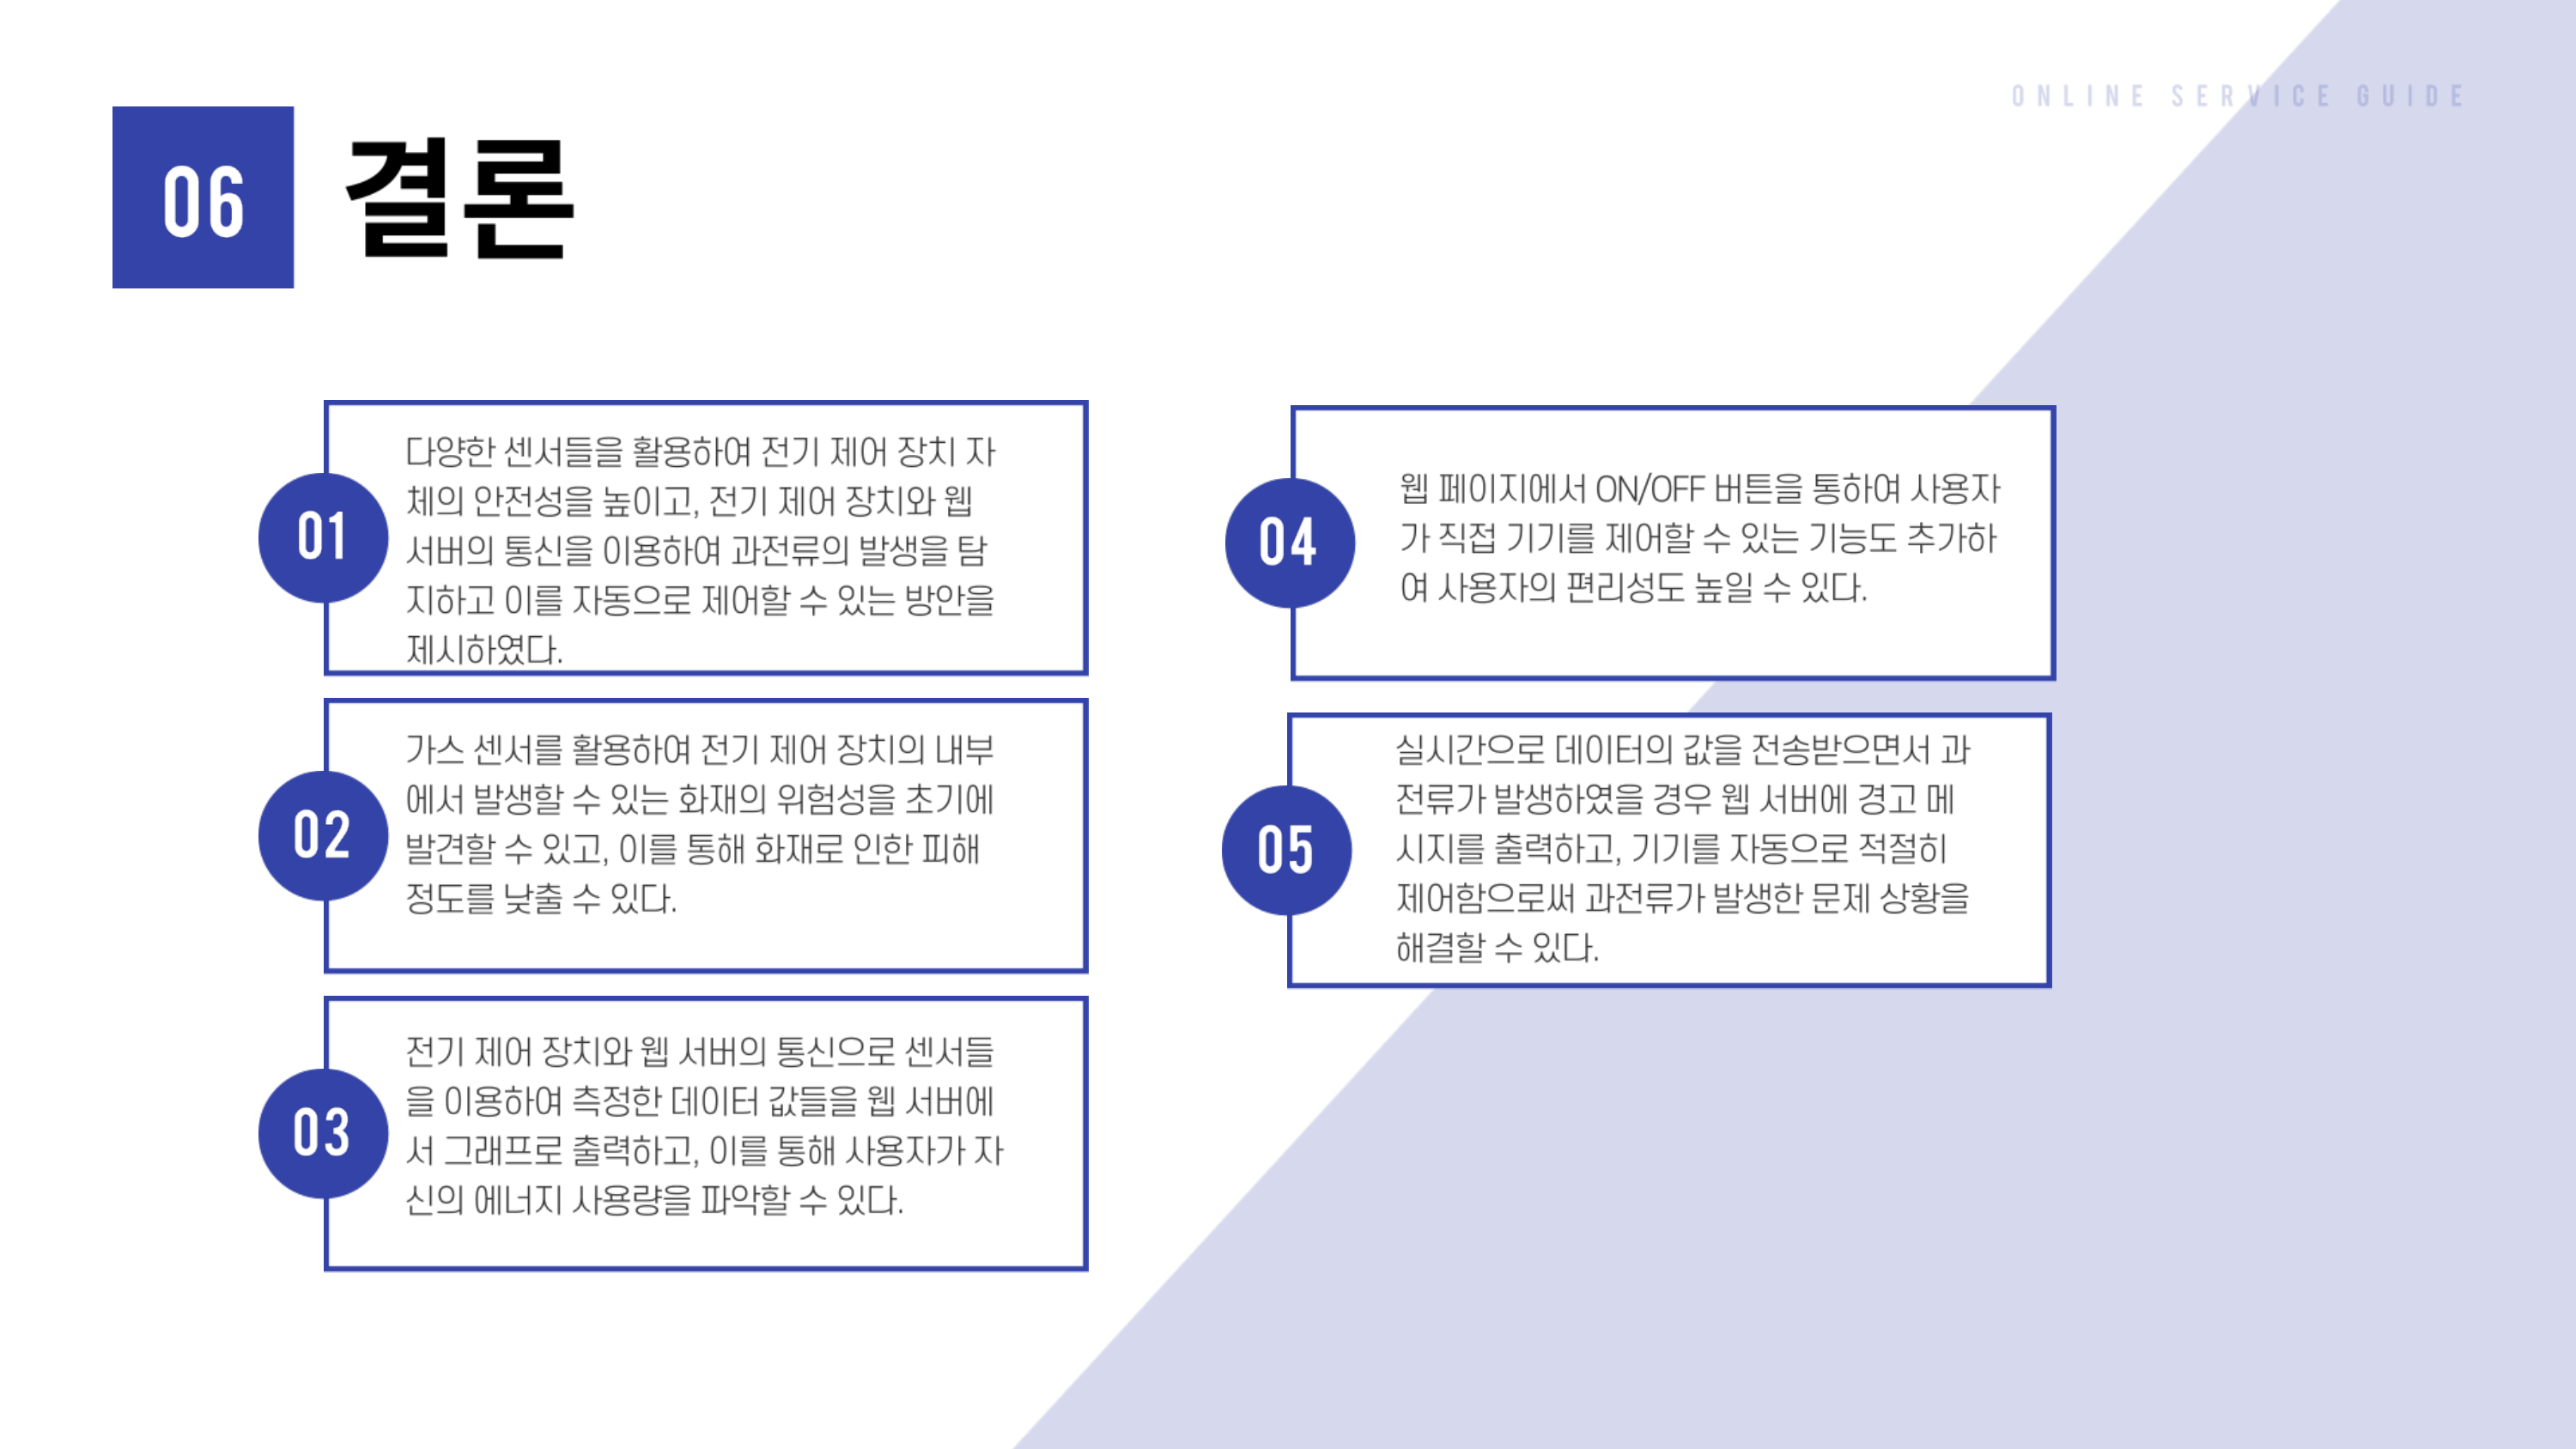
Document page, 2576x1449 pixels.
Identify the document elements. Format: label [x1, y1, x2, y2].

text_box [258, 473, 390, 604]
text_box [1291, 405, 2057, 682]
picture [1823, 74, 2488, 123]
text_box [258, 1069, 390, 1200]
text_box [258, 771, 390, 902]
picture [398, 1021, 1020, 1233]
text_box [1287, 712, 2053, 991]
picture [319, 80, 635, 318]
picture [398, 718, 1010, 931]
text_box [1222, 785, 1353, 918]
text_box [323, 400, 1089, 677]
text_box [659, 0, 2576, 1449]
picture [147, 132, 287, 292]
picture [1394, 458, 2018, 620]
text_box [323, 996, 1089, 1273]
text_box [1225, 478, 1357, 609]
text_box [323, 698, 1089, 975]
picture [1247, 802, 1342, 907]
picture [240, 488, 373, 593]
picture [242, 1084, 380, 1190]
picture [398, 421, 1012, 682]
text_box [112, 106, 296, 289]
picture [1389, 718, 1986, 980]
picture [1238, 493, 1346, 598]
picture [242, 786, 380, 892]
